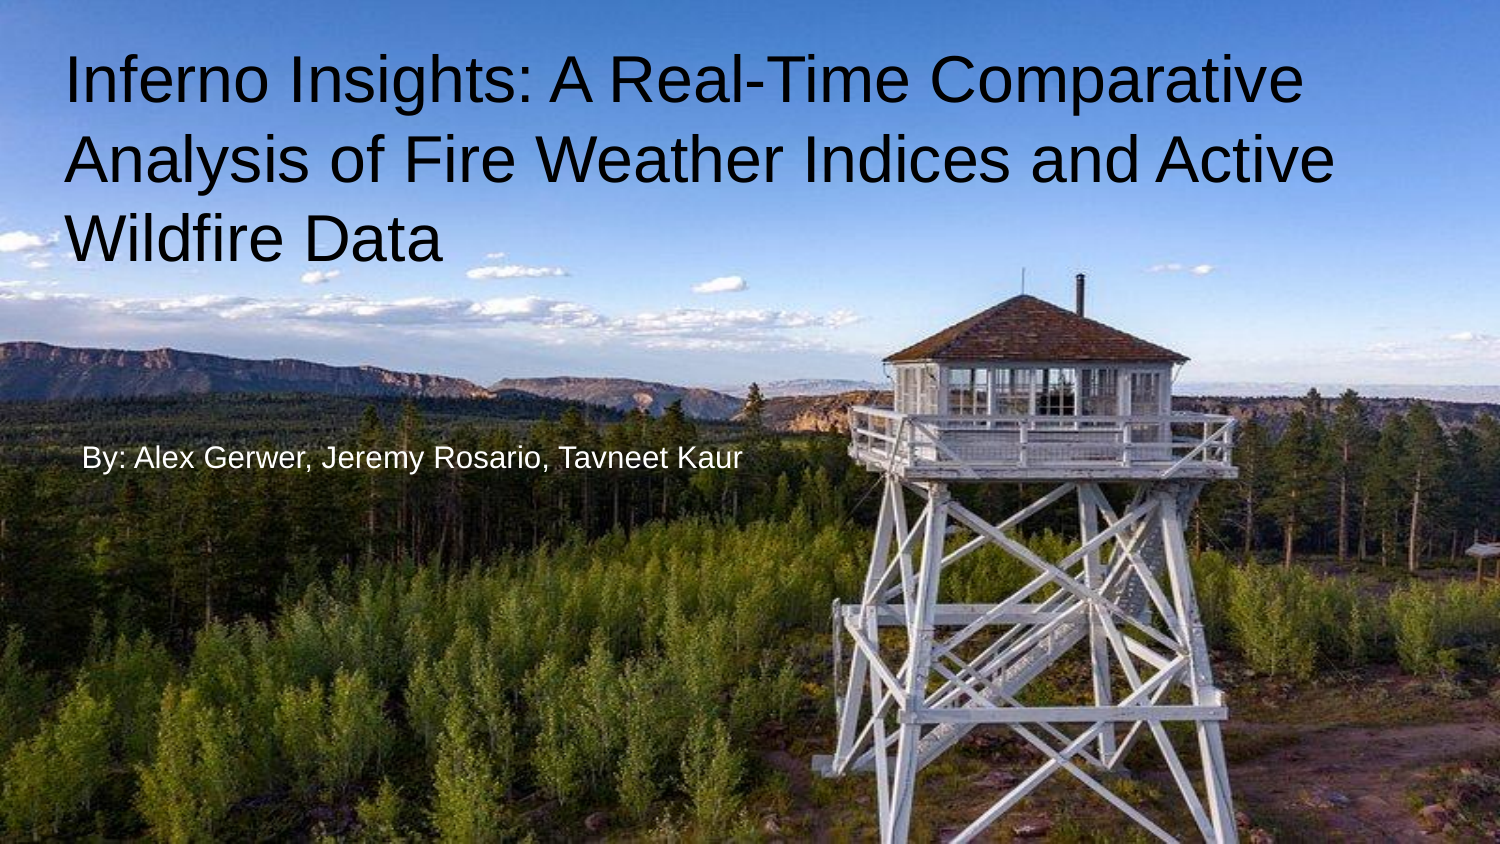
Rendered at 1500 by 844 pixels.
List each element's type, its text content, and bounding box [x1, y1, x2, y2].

subtitle By: Alex Gerwer, Jeremy Rosario, Tavneet Kaur [49, 421, 777, 497]
picture [0, 0, 1500, 844]
title Inferno Insights: A Real-Time Comparative Analysis of Fire Weather Indices and Active Wildfire Data [49, 11, 1354, 290]
